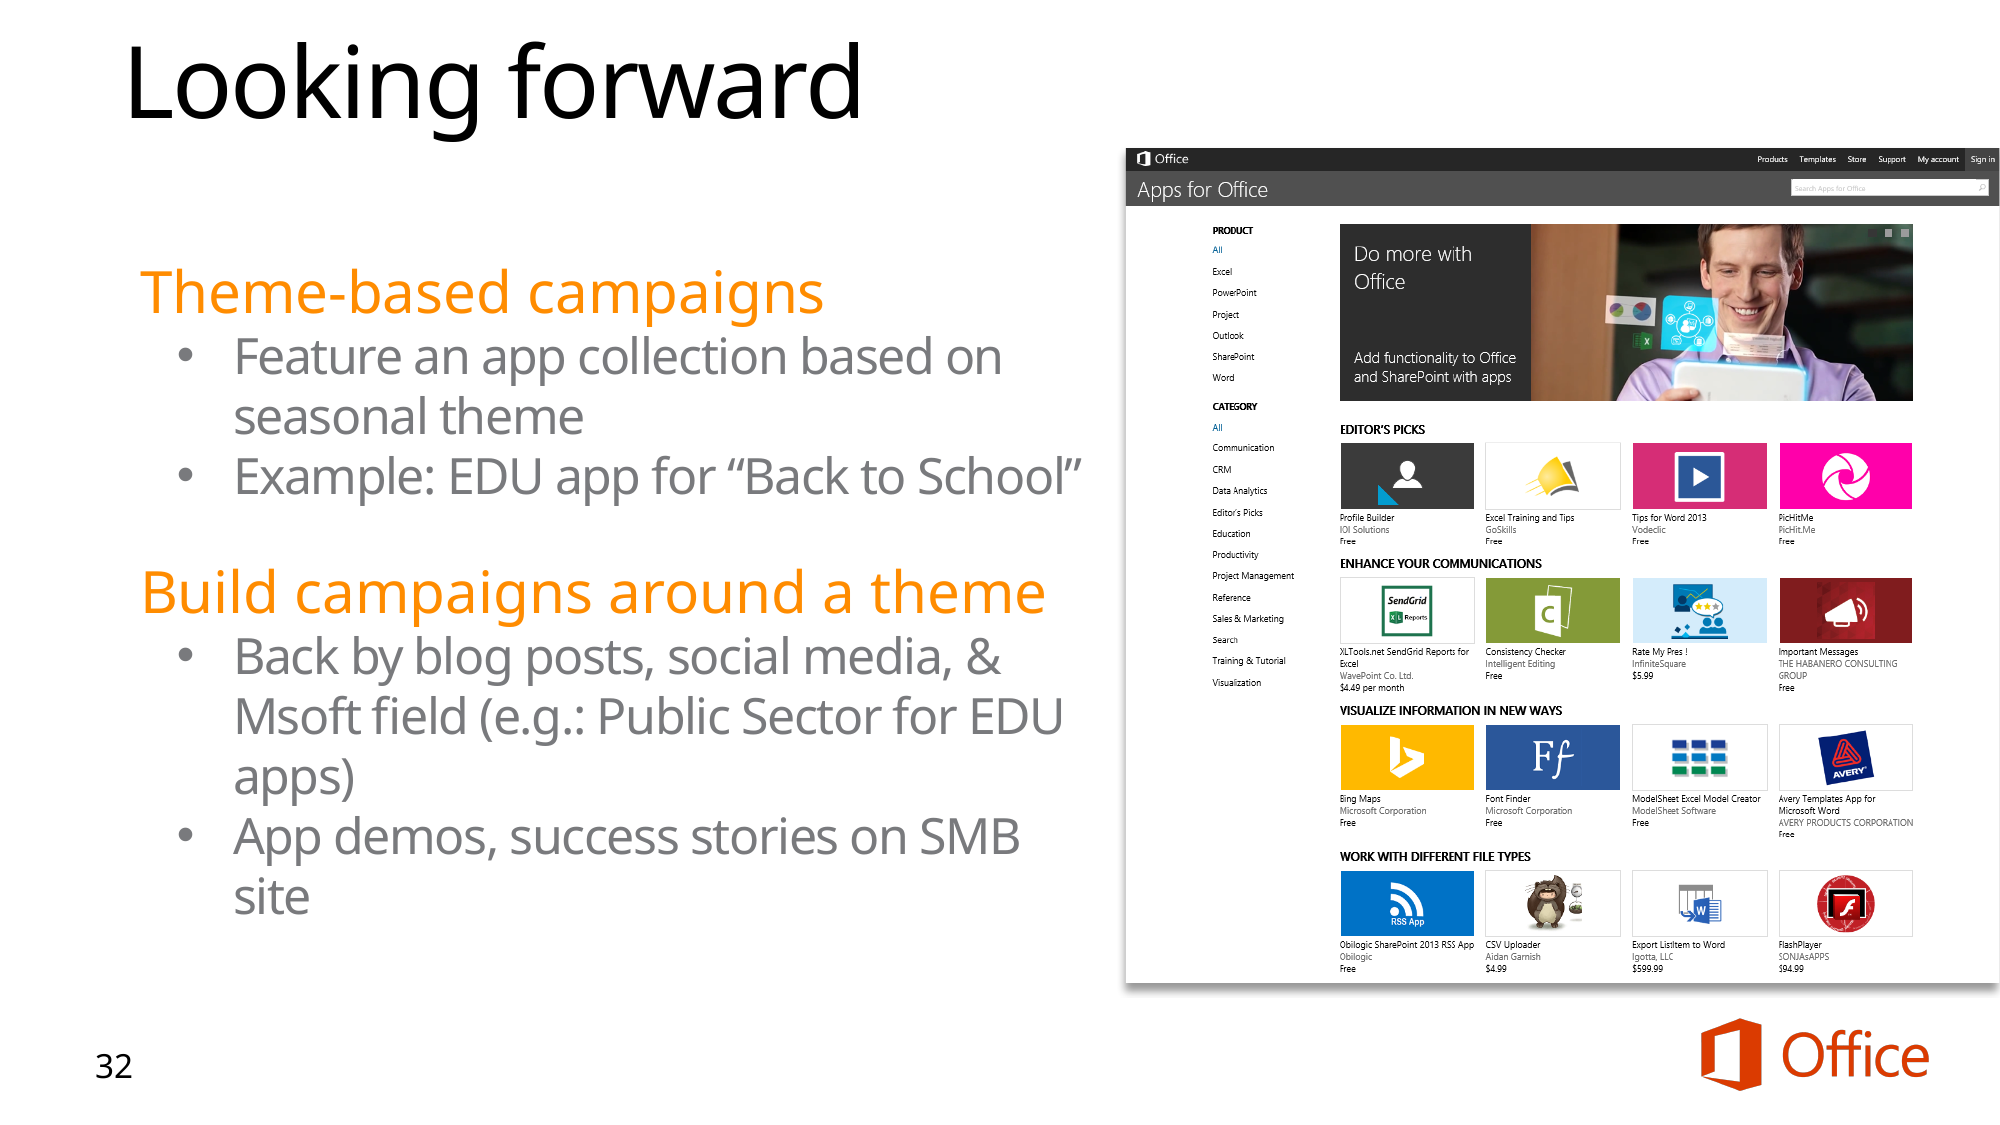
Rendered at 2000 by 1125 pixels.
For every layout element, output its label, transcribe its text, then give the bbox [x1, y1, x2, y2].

title Looking forward [122, 31, 882, 149]
picture [1670, 987, 1960, 1122]
slide_number 32 [75, 1037, 169, 1098]
picture [1125, 148, 2000, 984]
text_box Theme-based campaigns Feature an app collection based on seasonal theme Example: EDU app for “Back to School” Build campaigns around a theme Back by blog posts, social media, & Msoft field (e.g.: Public Sector for EDU apps) App demos, success stories on SMB site [101, 254, 1109, 1045]
